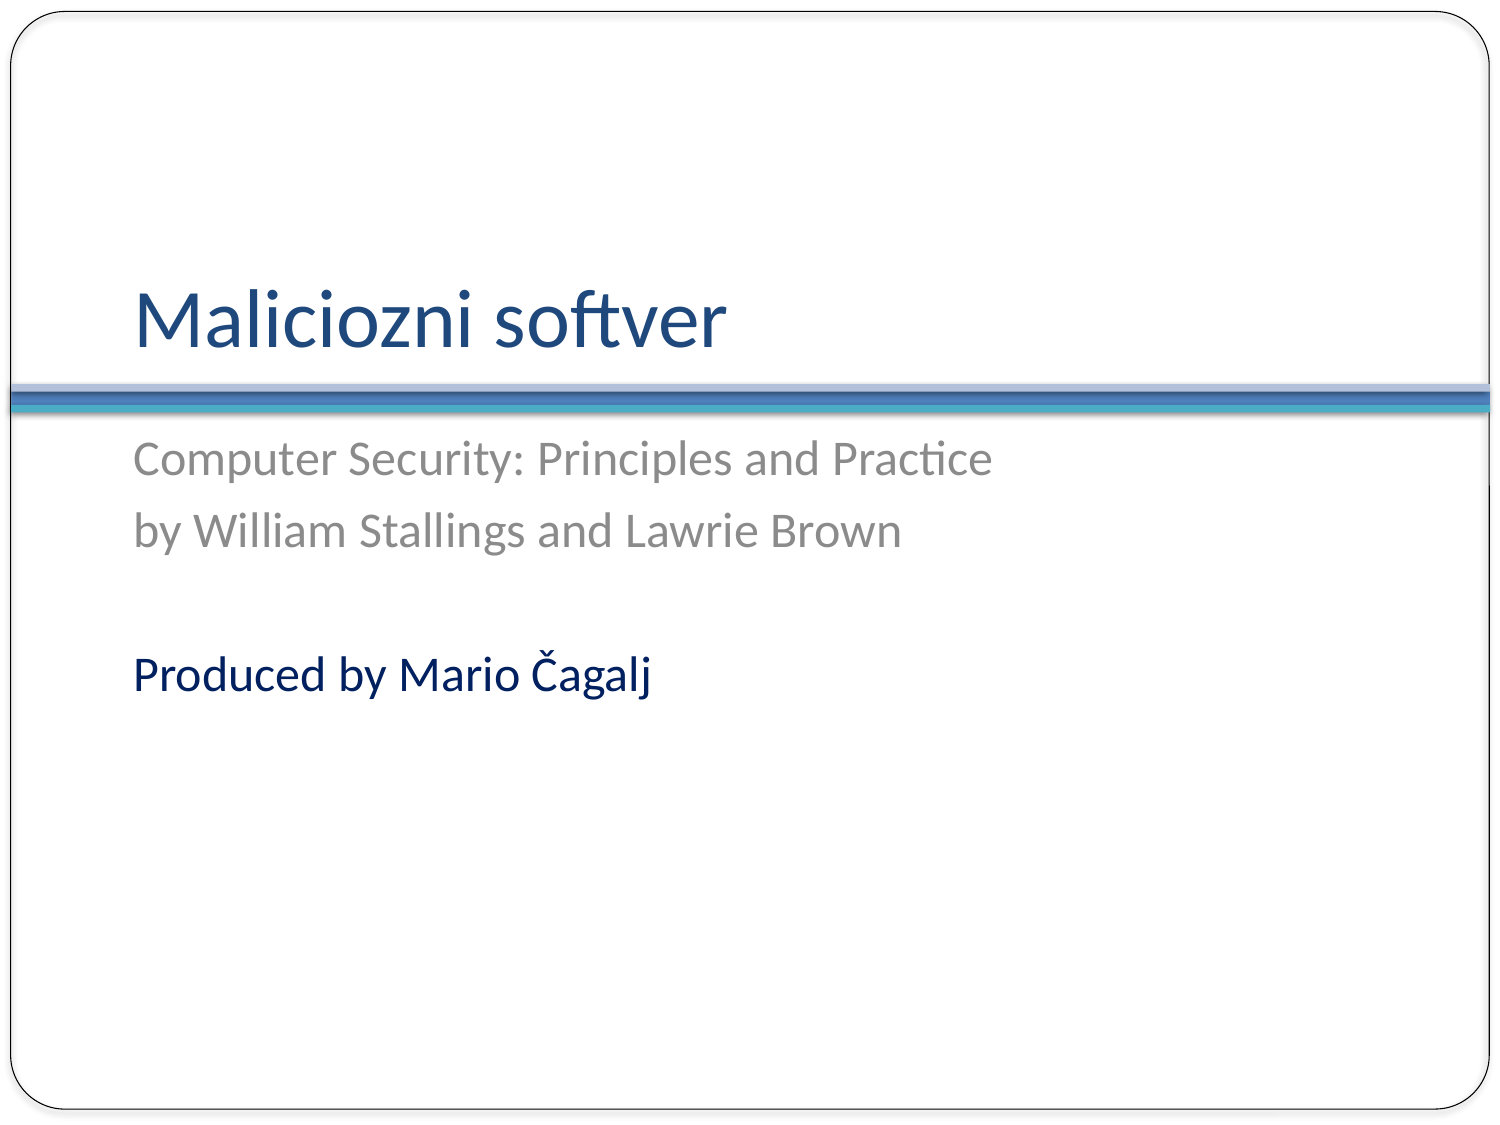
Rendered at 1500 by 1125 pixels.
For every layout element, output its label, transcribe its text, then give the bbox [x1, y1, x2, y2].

title Maliciozni softver [118, 155, 1394, 380]
list Computer Security: Principles and Practice by William Stallings and Lawrie Brown Produced by Mario Čagalj [118, 417, 1394, 752]
